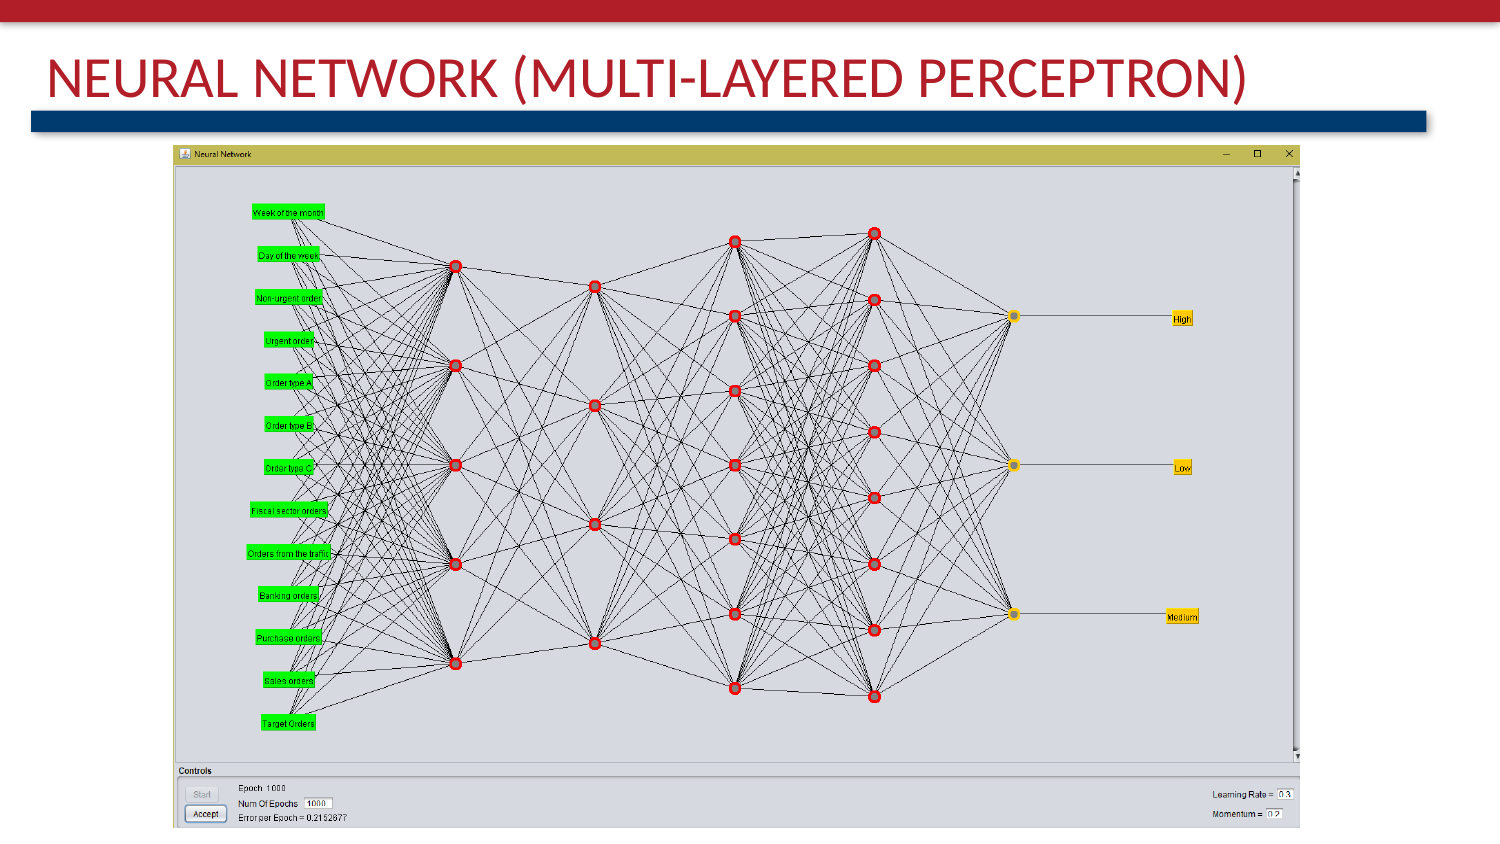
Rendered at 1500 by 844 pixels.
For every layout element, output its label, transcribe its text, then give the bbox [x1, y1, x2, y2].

text_box [30, 110, 1427, 133]
text_box NEURAL NETWORK (MULTI-LAYERED PERCEPTRON) [31, 31, 1458, 117]
picture [173, 145, 1301, 828]
text_box [0, 0, 1500, 23]
